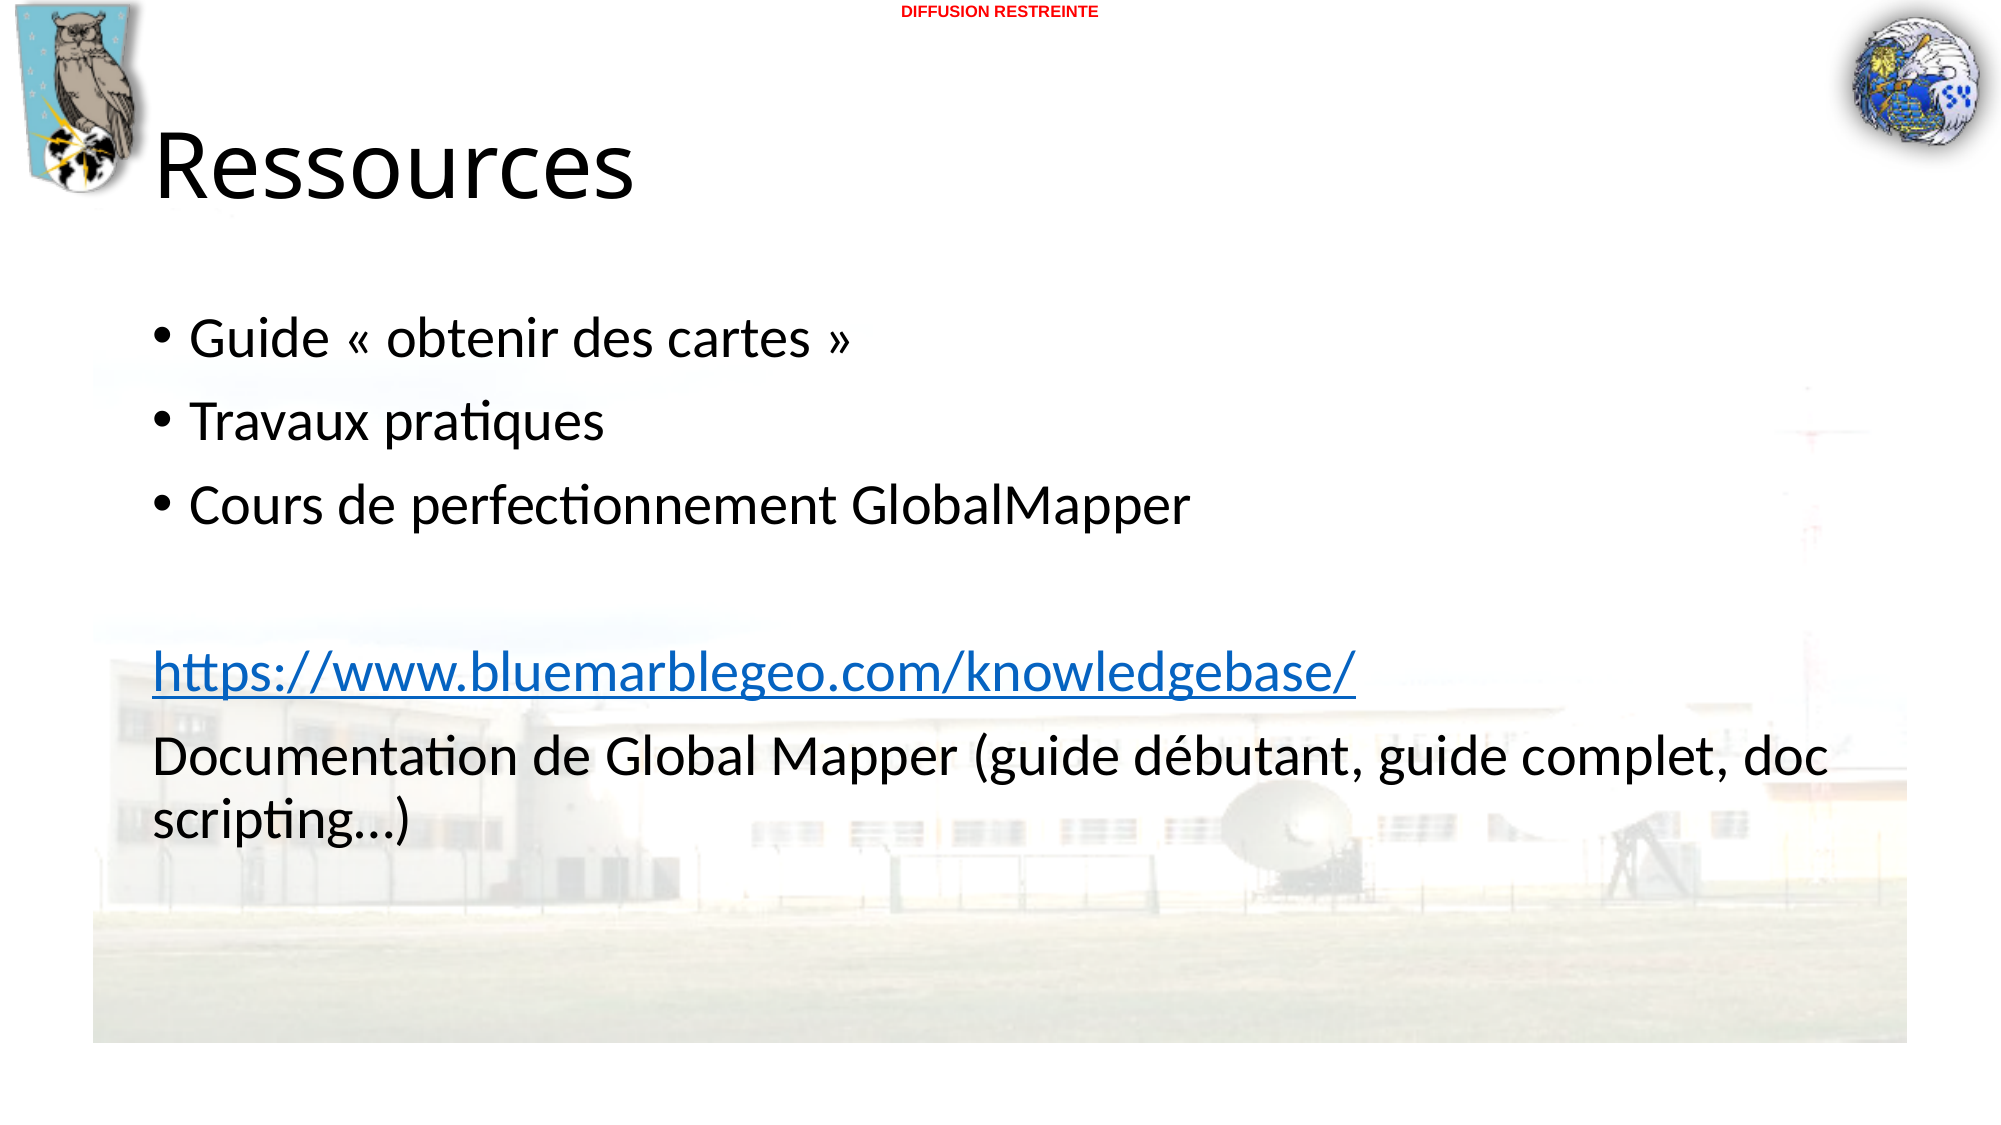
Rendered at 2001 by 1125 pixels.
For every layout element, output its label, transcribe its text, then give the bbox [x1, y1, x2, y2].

title Ressources [137, 59, 1863, 278]
picture [1850, 16, 1983, 147]
picture [14, 4, 136, 193]
list Guide « obtenir des cartes » Travaux pratiques Cours de perfectionnement GlobalMapper https://www.bluemarblegeo.com/knowledgebase/ Documentation de Global Mapper (guide débutant, guide complet, doc scripting…) [137, 299, 1863, 1014]
